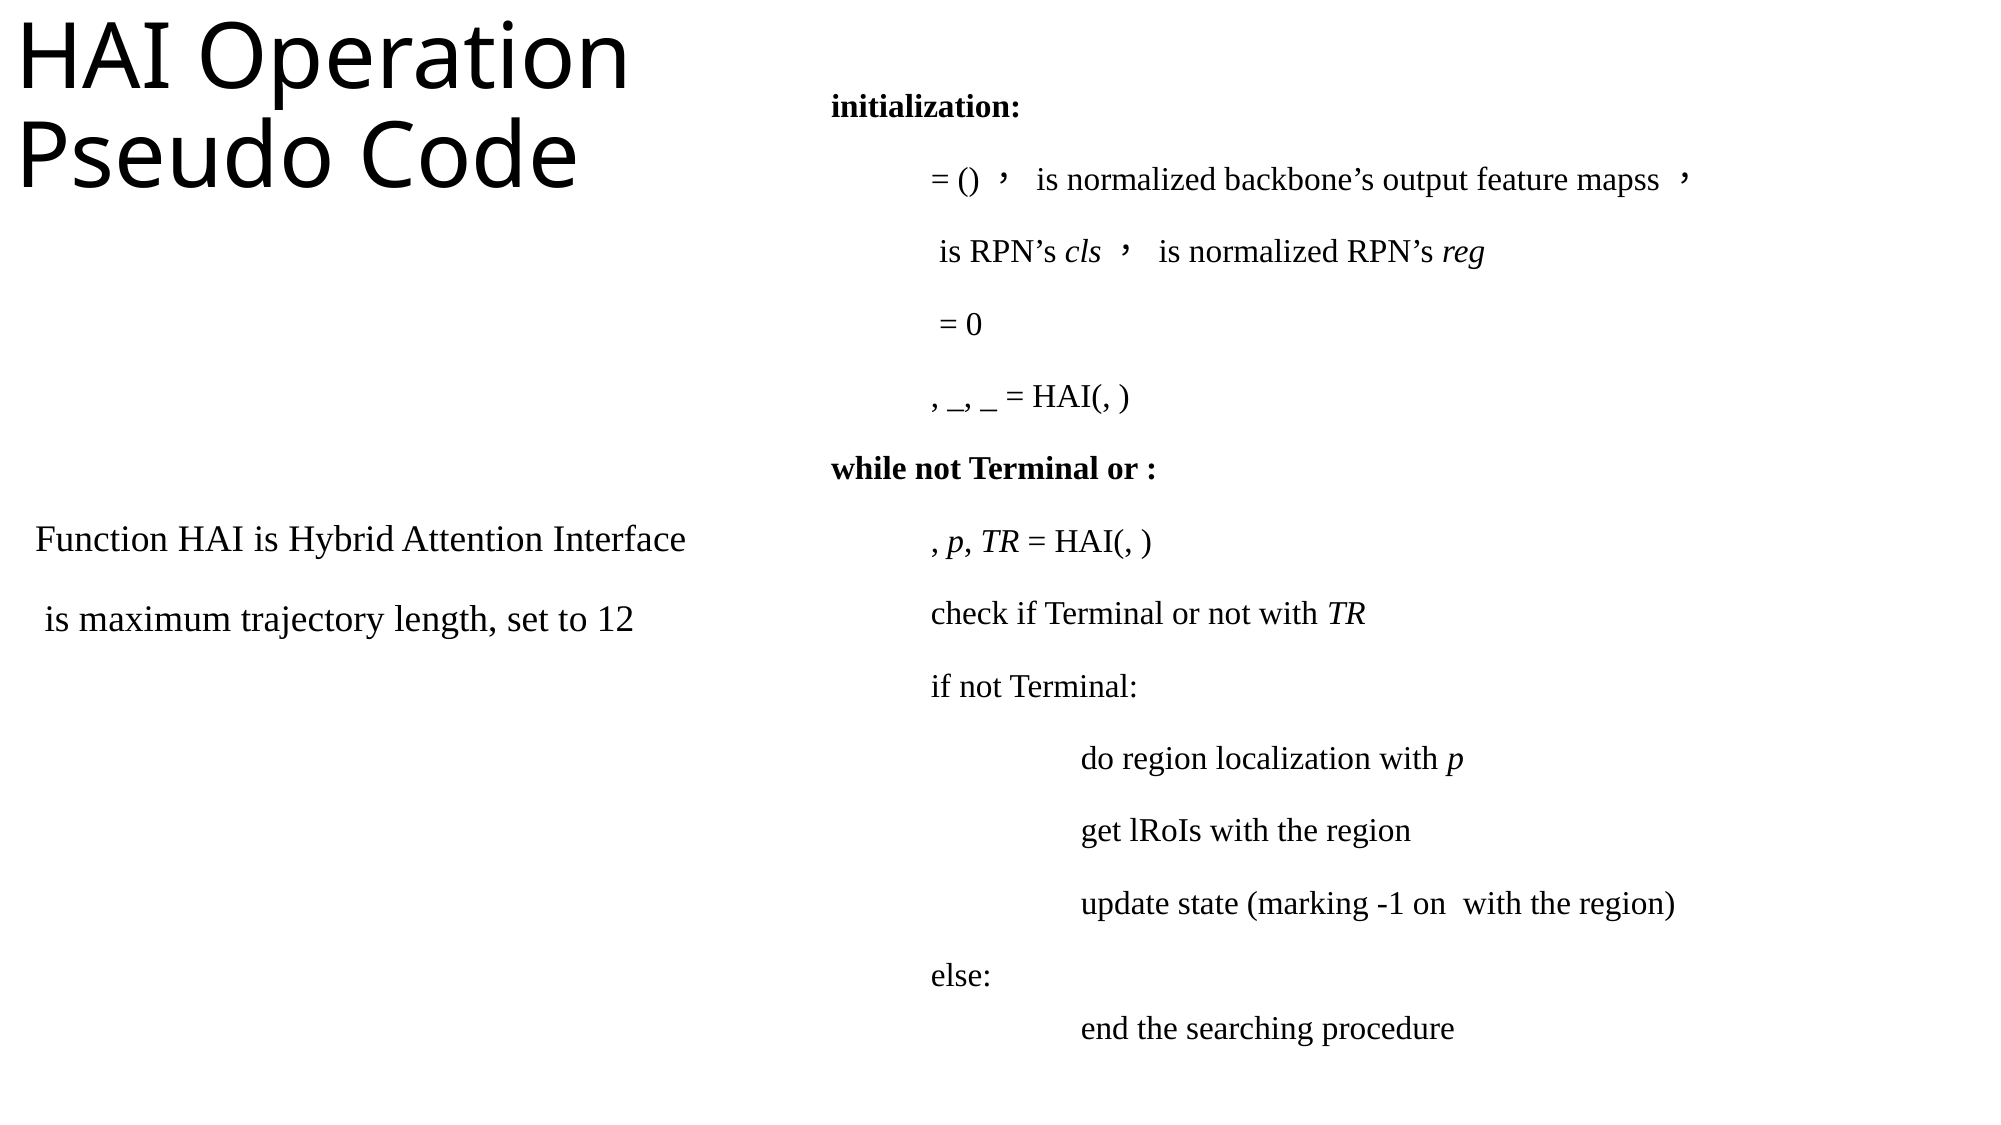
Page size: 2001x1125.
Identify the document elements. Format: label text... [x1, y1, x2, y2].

title HAI Operation Pseudo Code [0, 0, 1725, 218]
